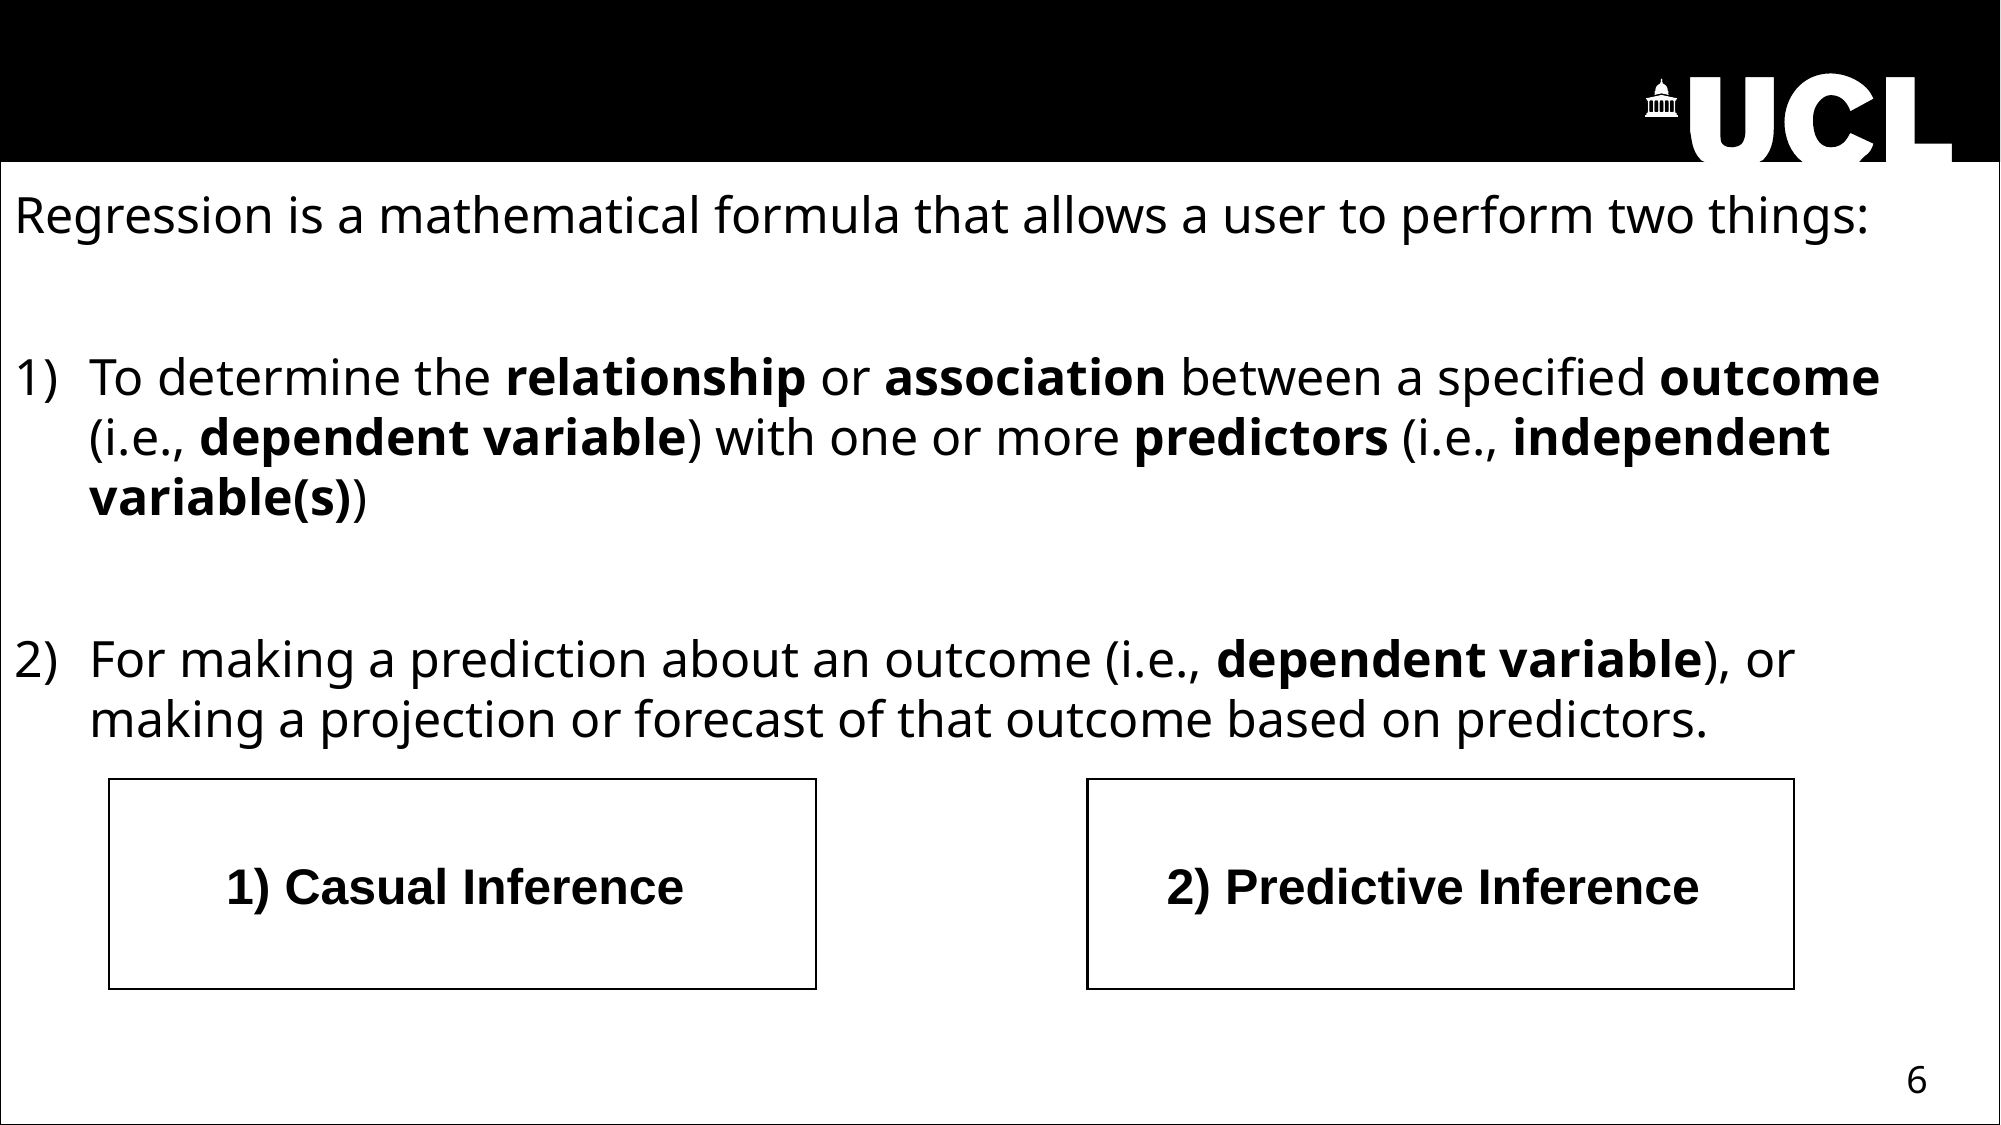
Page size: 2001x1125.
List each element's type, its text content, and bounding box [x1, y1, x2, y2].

text_box 6 [1891, 1049, 1981, 1073]
text_box 1) Casual Inference [108, 778, 817, 990]
text_box 2) Predictive Inference [1086, 778, 1795, 990]
list Definition of a Regression model: Regression is a mathematical formula that allows a user to perform two things: To determine the relationship or association between a specified outcome (i.e., dependent variable) with one or more predictors (i.e., independent variable(s)) For making a prediction about an outcome (i.e., dependent variable), or making a projection or forecast of that outcome based on predictors. [0, 0, 2000, 1125]
